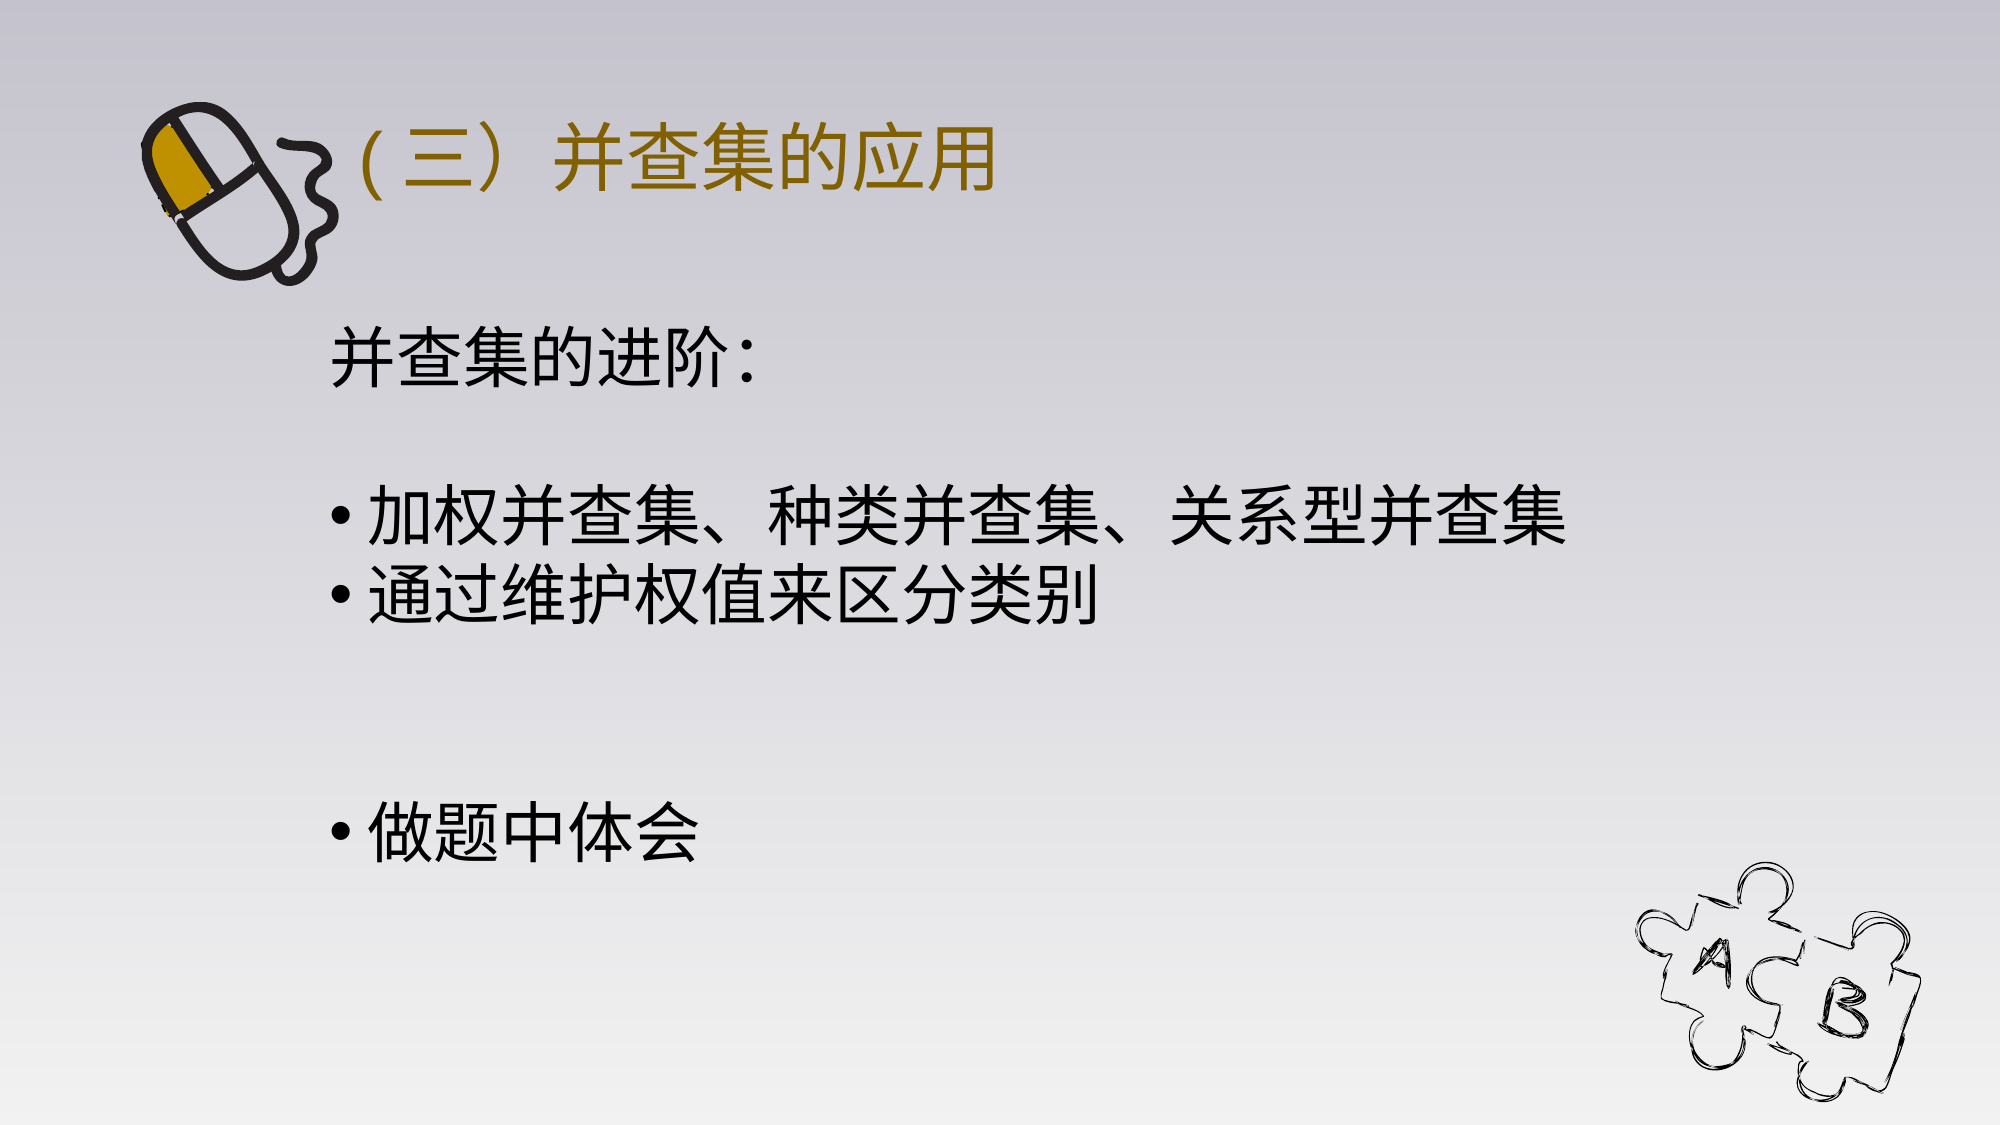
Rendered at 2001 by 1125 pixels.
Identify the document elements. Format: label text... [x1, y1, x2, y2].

text_box 并查集的进阶： 加权并查集、种类并查集、关系型并查集 通过维护权值来区分类别 做题中体会 [305, 321, 1881, 866]
picture [1625, 869, 1920, 1088]
text_box (三）并查集的应用 [340, 102, 1056, 208]
picture [141, 102, 340, 286]
